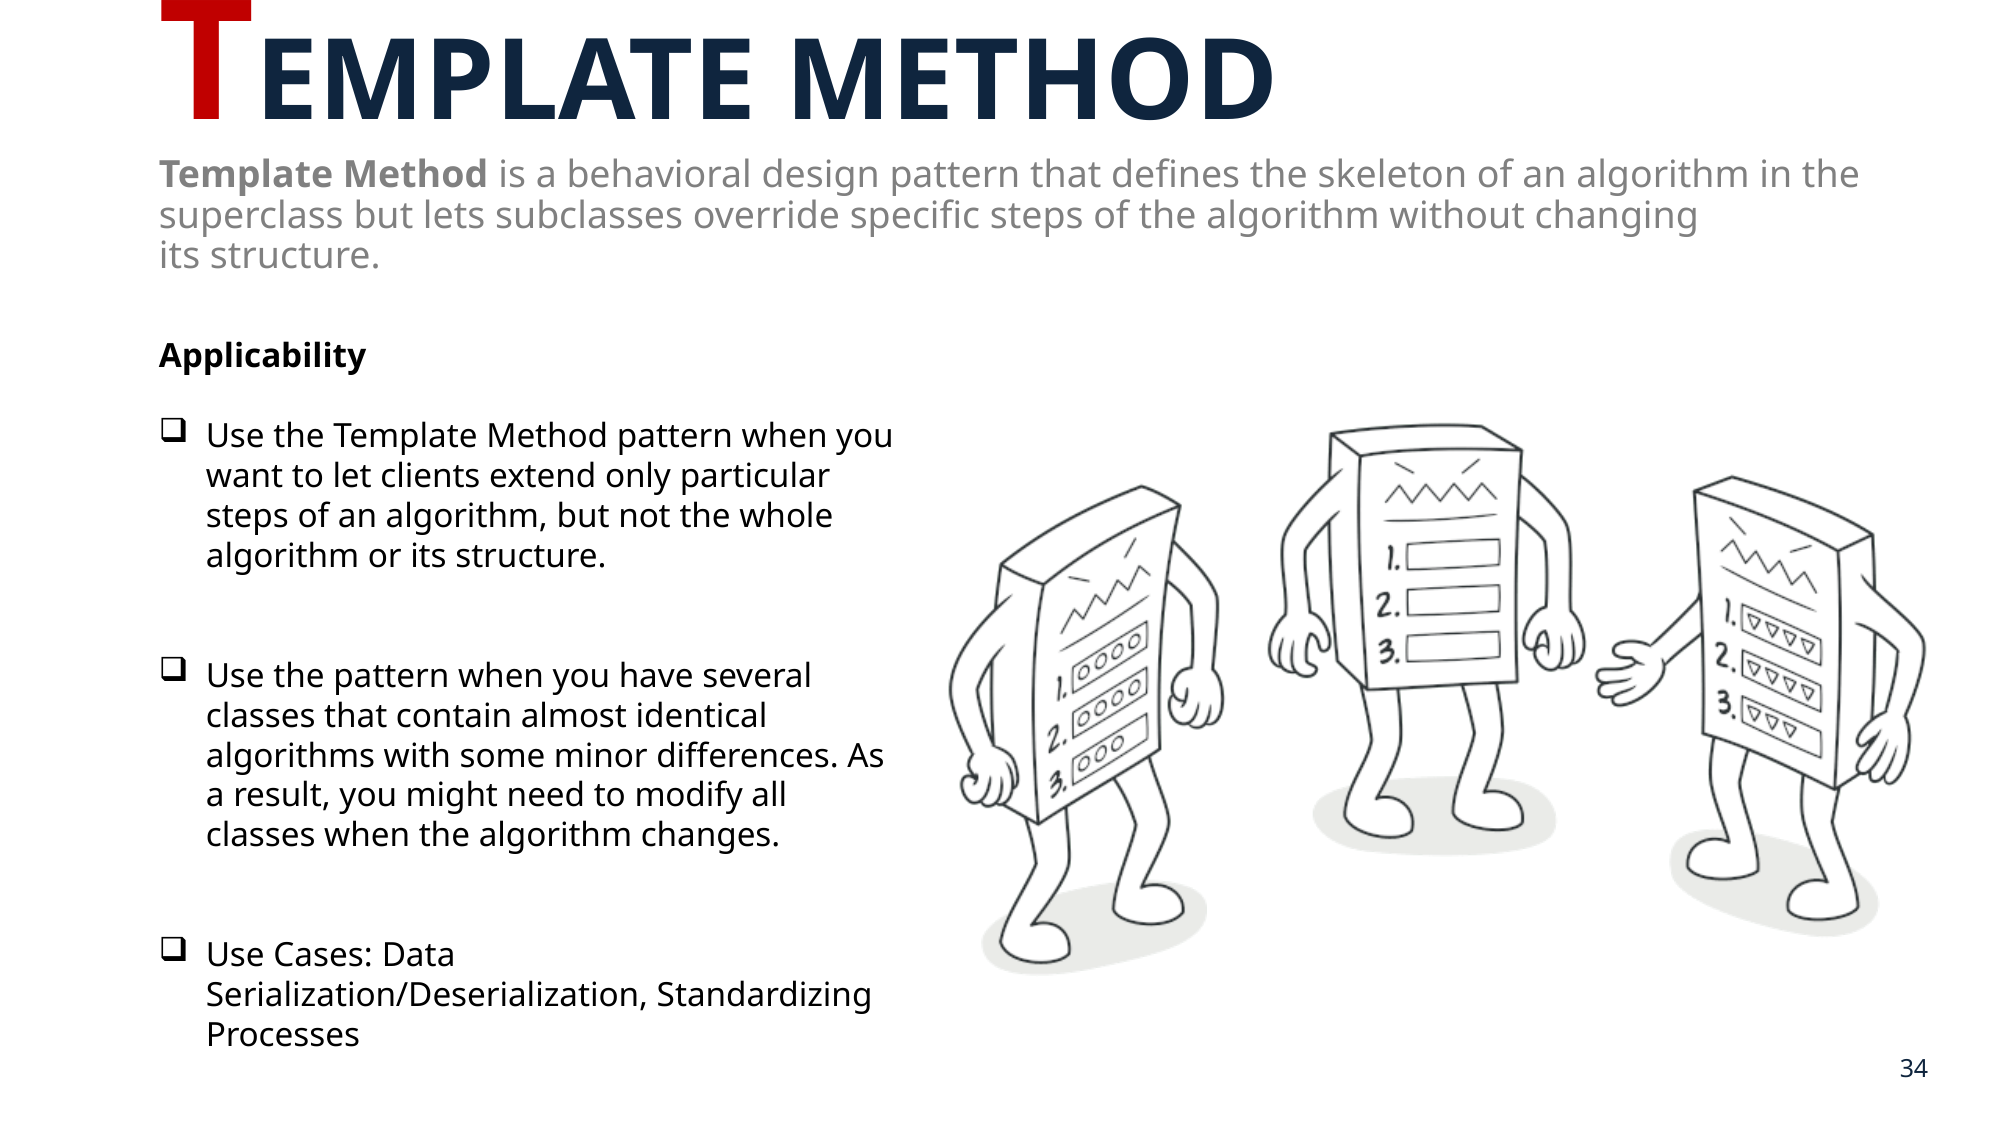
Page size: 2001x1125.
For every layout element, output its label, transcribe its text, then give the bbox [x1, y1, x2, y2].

slide_number 34 [1856, 1013, 1972, 1125]
title TEMPLATE METHOD Template Method is a behavioral design pattern that defines the skeleton of an algorithm in the superclass but lets subclasses override specific steps of the algorithm without changing its structure. [143, 31, 1939, 285]
picture [938, 381, 1939, 1007]
text_box Applicability Use the Template Method pattern when you want to let clients extend only particular steps of an algorithm, but not the whole algorithm or its structure. Use the pattern when you have several classes that contain almost identical algorithms with some minor differences. As a result, you might need to modify all classes when the algorithm changes. Use Cases: Data Serialization/Deserialization, Standardizing Processes [143, 326, 919, 1061]
